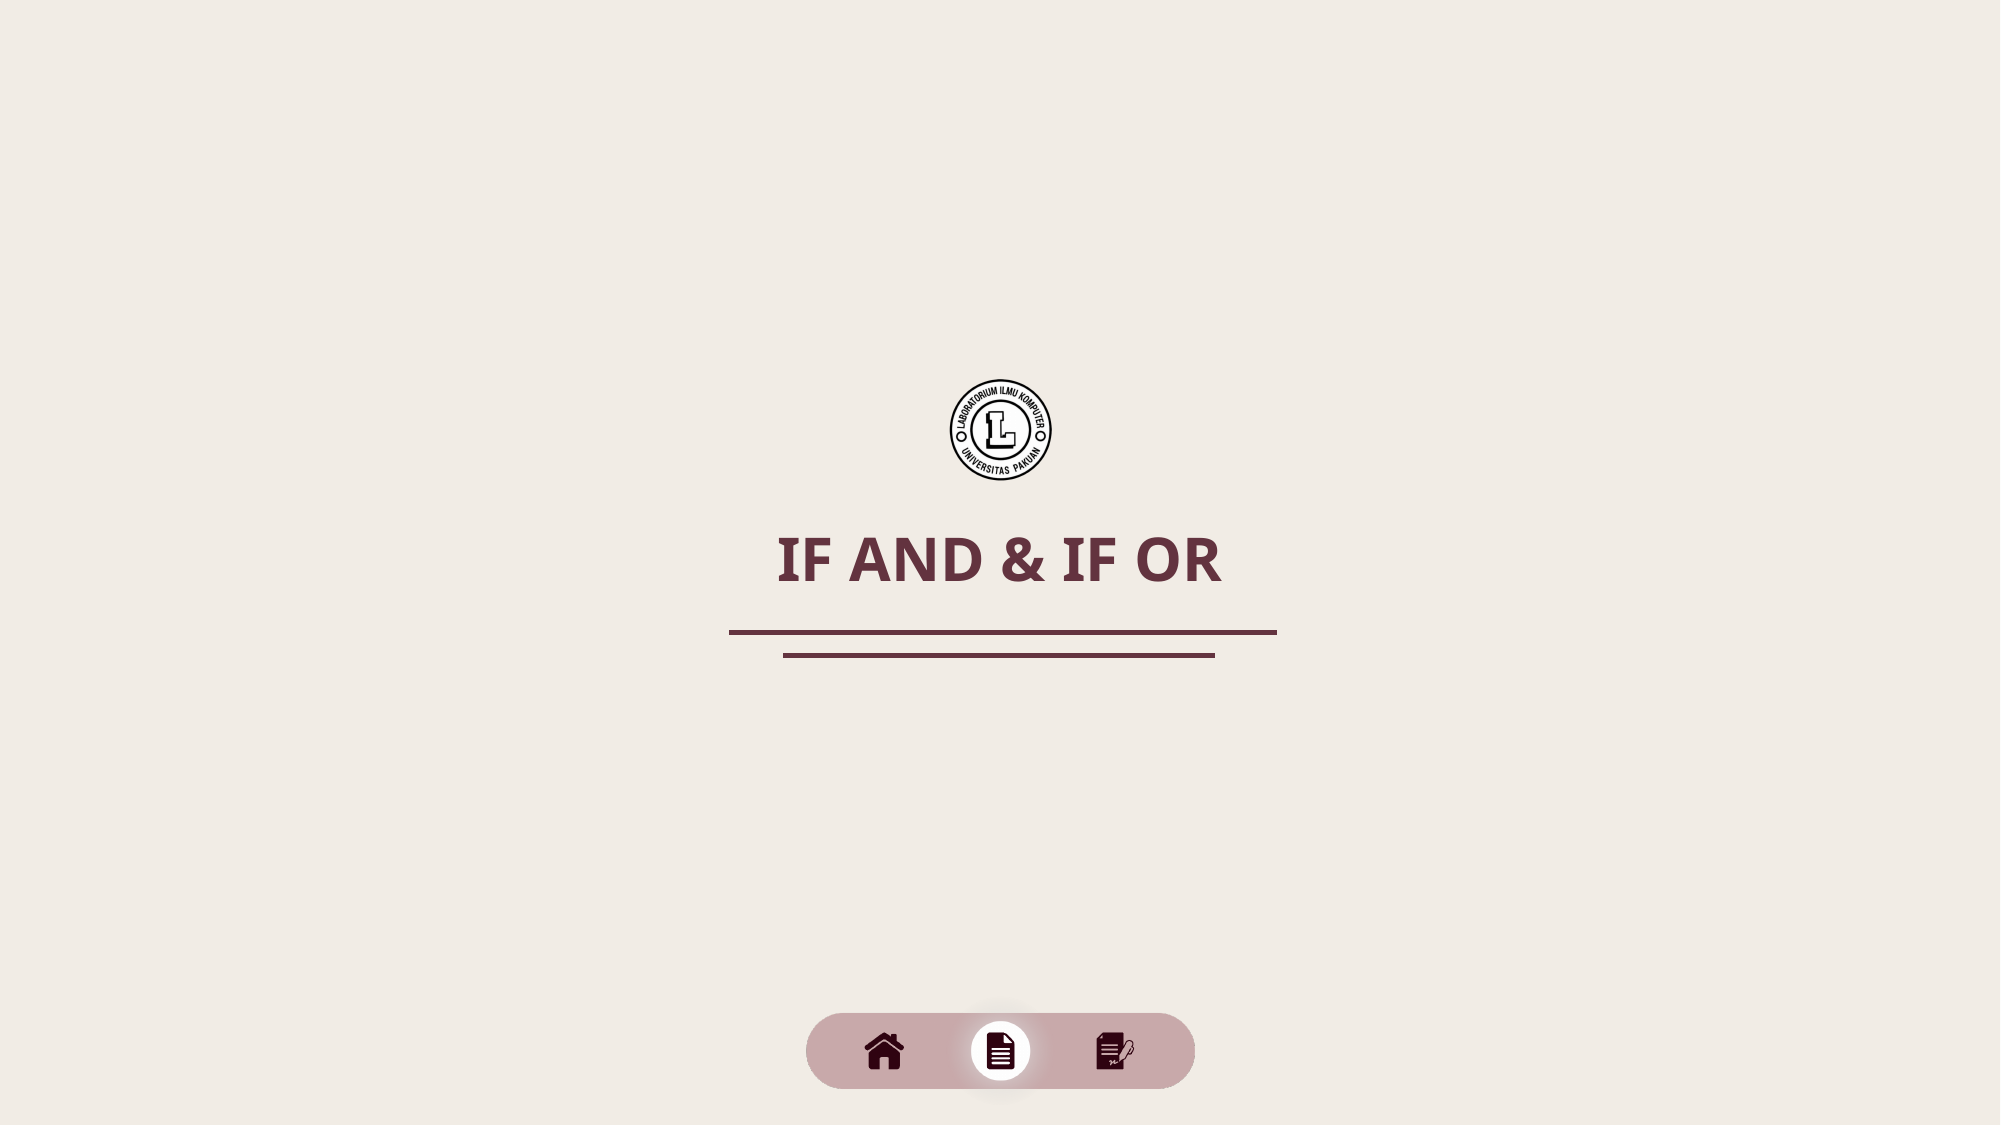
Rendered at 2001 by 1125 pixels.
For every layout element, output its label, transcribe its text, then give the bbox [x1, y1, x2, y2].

list IF AND & IF OR [325, 521, 1675, 604]
picture [0, 0, 2001, 1125]
